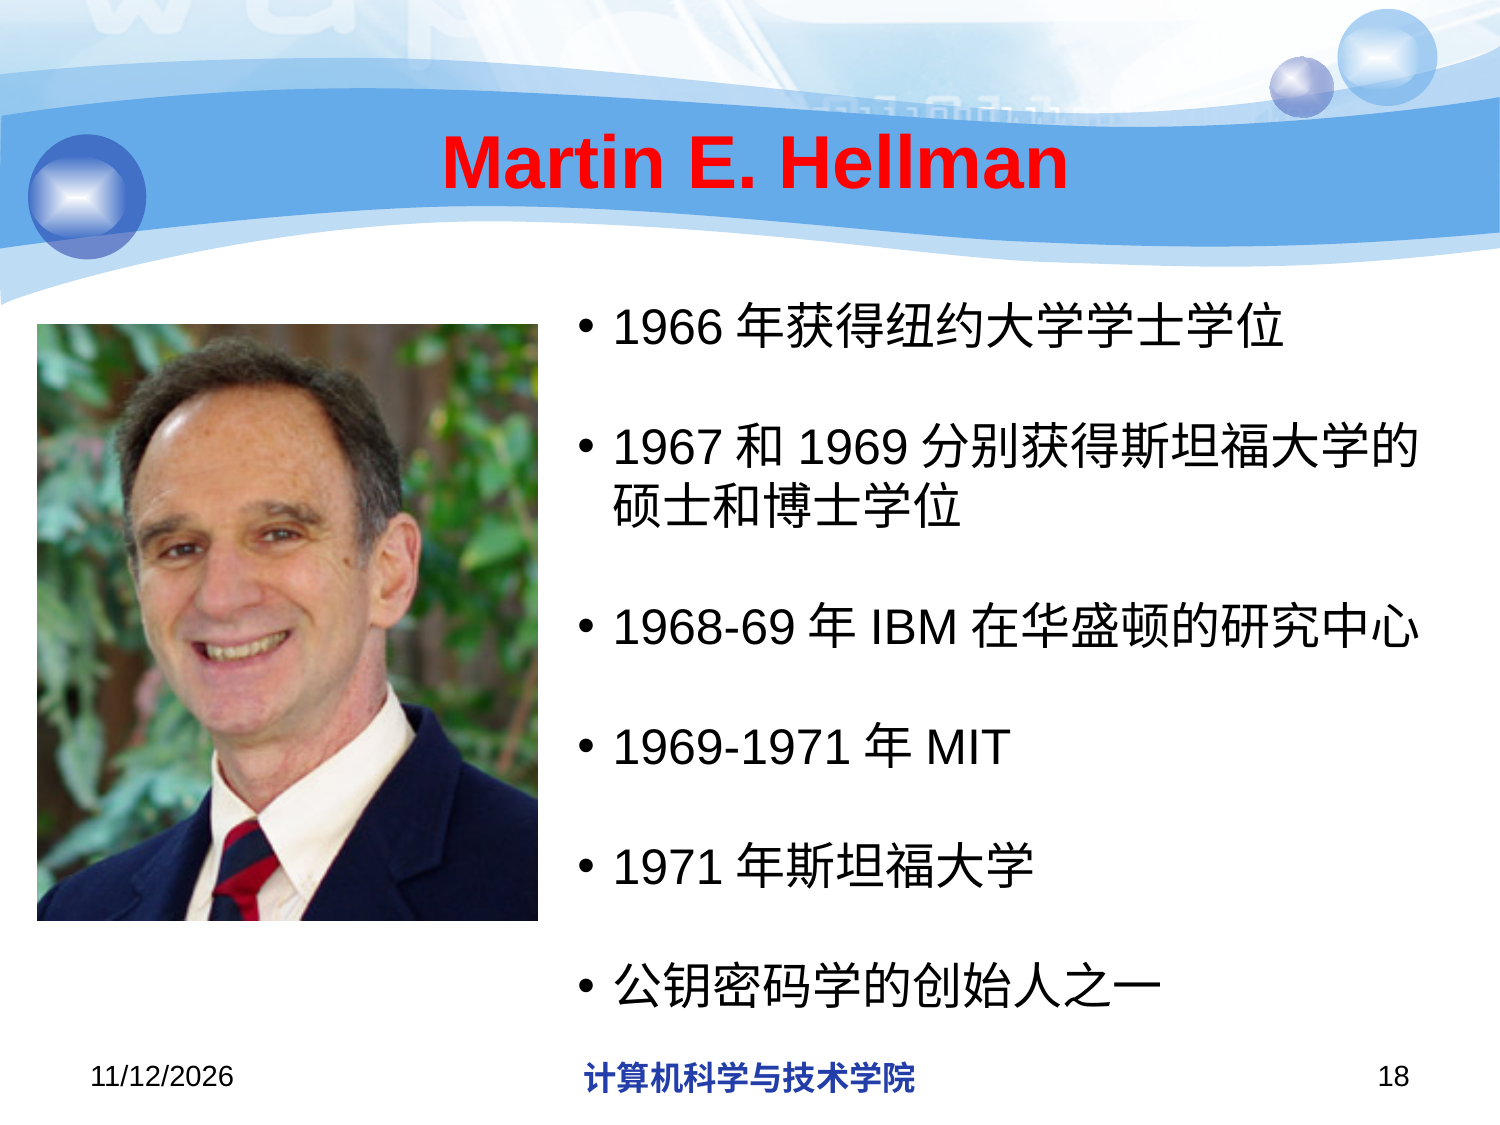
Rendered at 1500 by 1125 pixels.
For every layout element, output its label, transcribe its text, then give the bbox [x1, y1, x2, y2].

footer 计算机科学与技术学院 [512, 1049, 988, 1103]
title Martin E. Hellman [149, 112, 1363, 206]
picture [0, 0, 1500, 112]
slide_number 18 [1074, 1058, 1426, 1103]
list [37, 324, 538, 921]
text_box 1966年获得纽约大学学士学位 1967和1969分别获得斯坦福大学的硕士和博士学位 1968-69年IBM在华盛顿的研究中心 1969-1971年MIT 1971年斯坦福大学 公钥密码学的创始人之一 [562, 287, 1475, 1058]
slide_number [74, 1049, 426, 1103]
